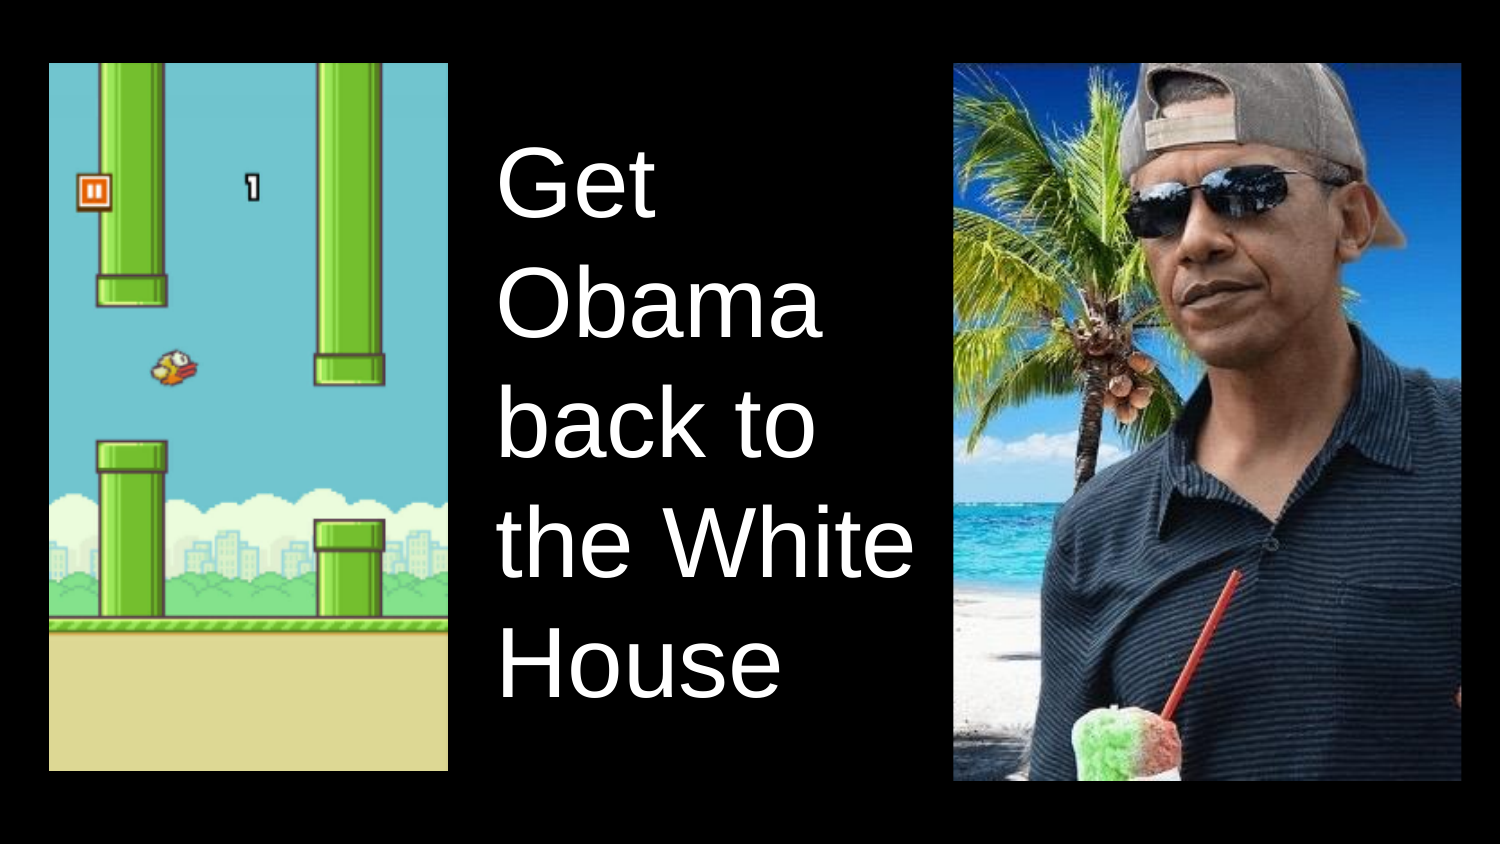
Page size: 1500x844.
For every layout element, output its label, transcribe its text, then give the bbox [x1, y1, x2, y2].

title Get Obama back to the White House [480, 102, 948, 686]
picture [953, 62, 1462, 781]
picture [48, 62, 449, 772]
